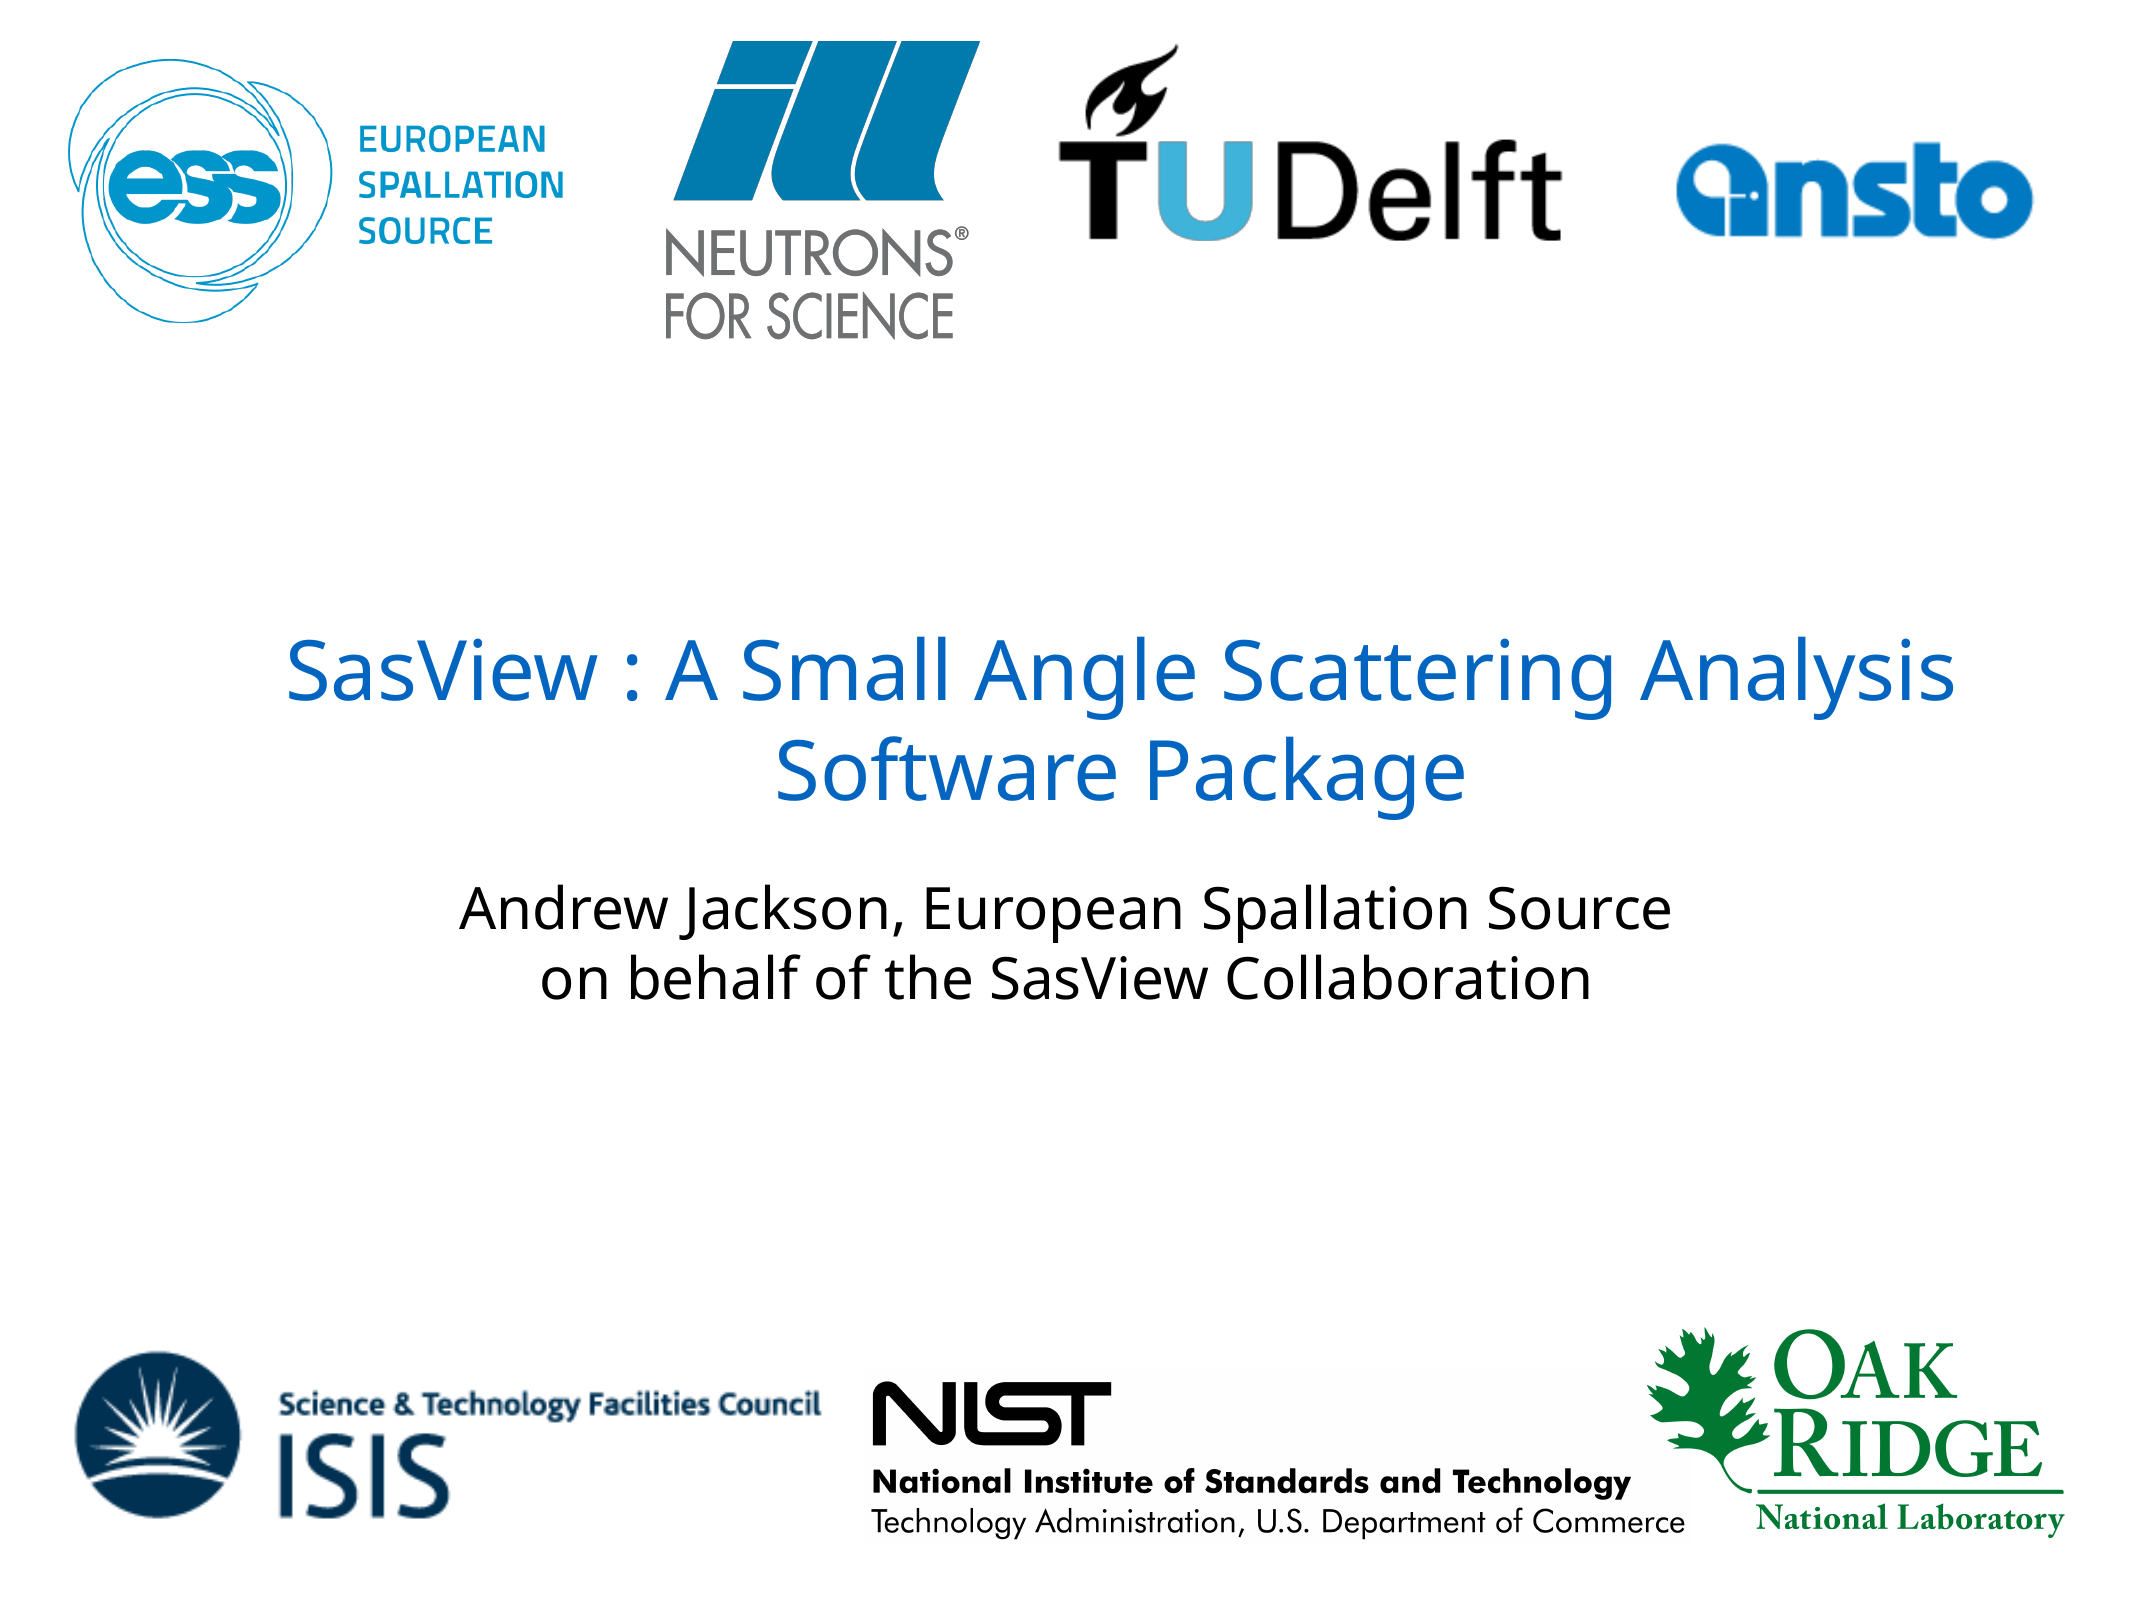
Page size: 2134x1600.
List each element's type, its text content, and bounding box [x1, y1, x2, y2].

picture [41, 1321, 2066, 1552]
picture [1671, 136, 2041, 245]
picture [68, 57, 563, 324]
picture [1012, 0, 1640, 385]
title SasView : A Small Angle Scattering Analysis Software Package [263, 283, 1981, 827]
subtitle Andrew Jackson, European Spallation Source on behalf of the SasView Collaboration [207, 861, 1926, 1049]
picture [665, 41, 980, 340]
